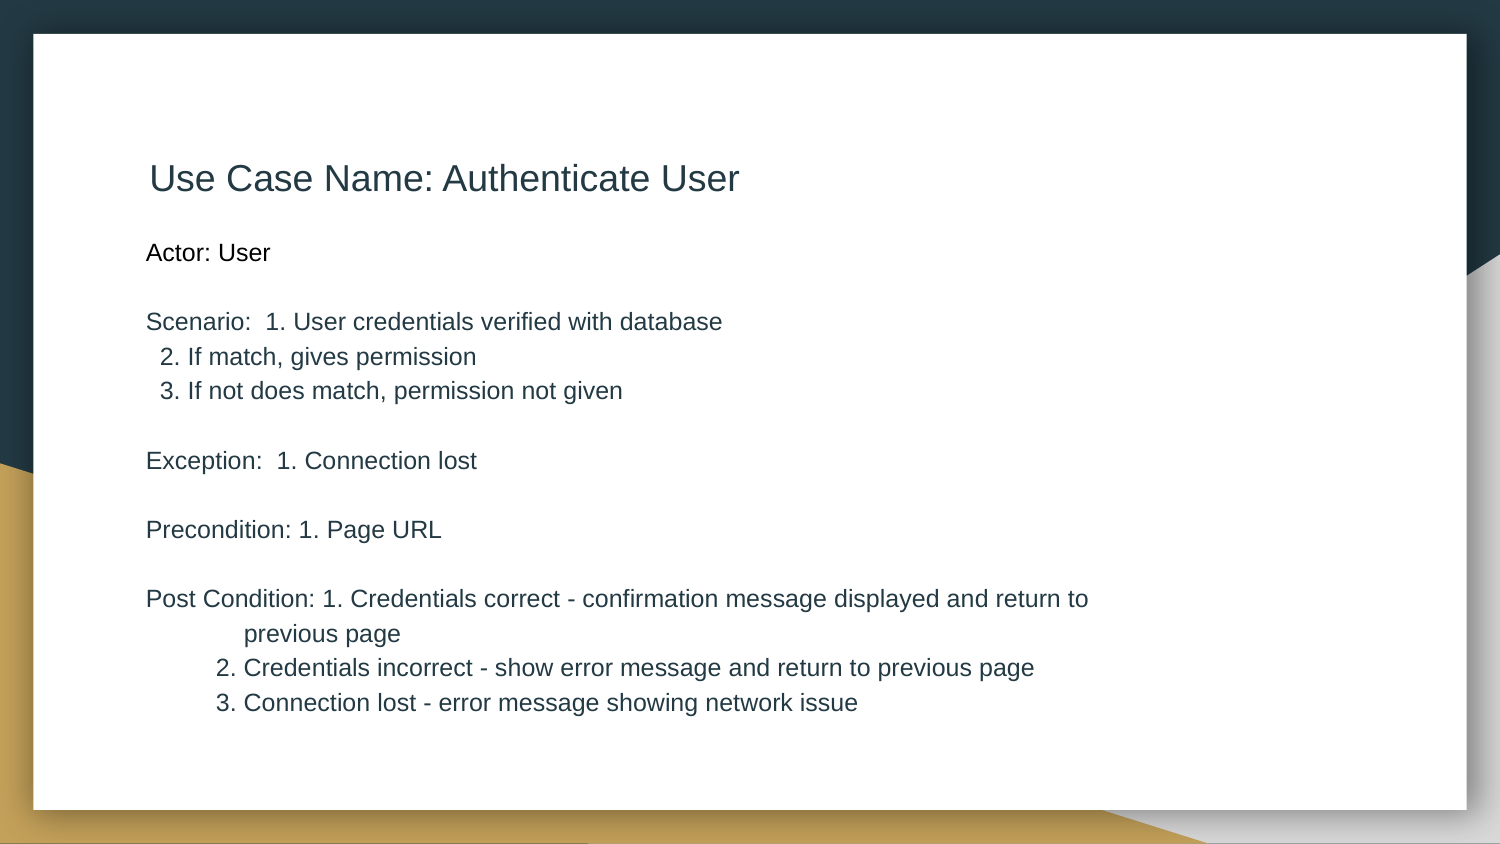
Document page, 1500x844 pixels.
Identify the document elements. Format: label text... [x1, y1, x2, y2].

title Use Case Name: Authenticate User [134, 138, 1366, 217]
list Actor: User Scenario: 1. User credentials verified with database 2. If match, gives permission 3. If not does match, permission not given Exception: 1. Connection lost Precondition: 1. Page URL Post Condition: 1. Credentials correct - confirmation message displayed and return to previous page 2. Credentials incorrect - show error message and return to previous page 3. Connection lost - error message showing network issue [110, 217, 1422, 732]
